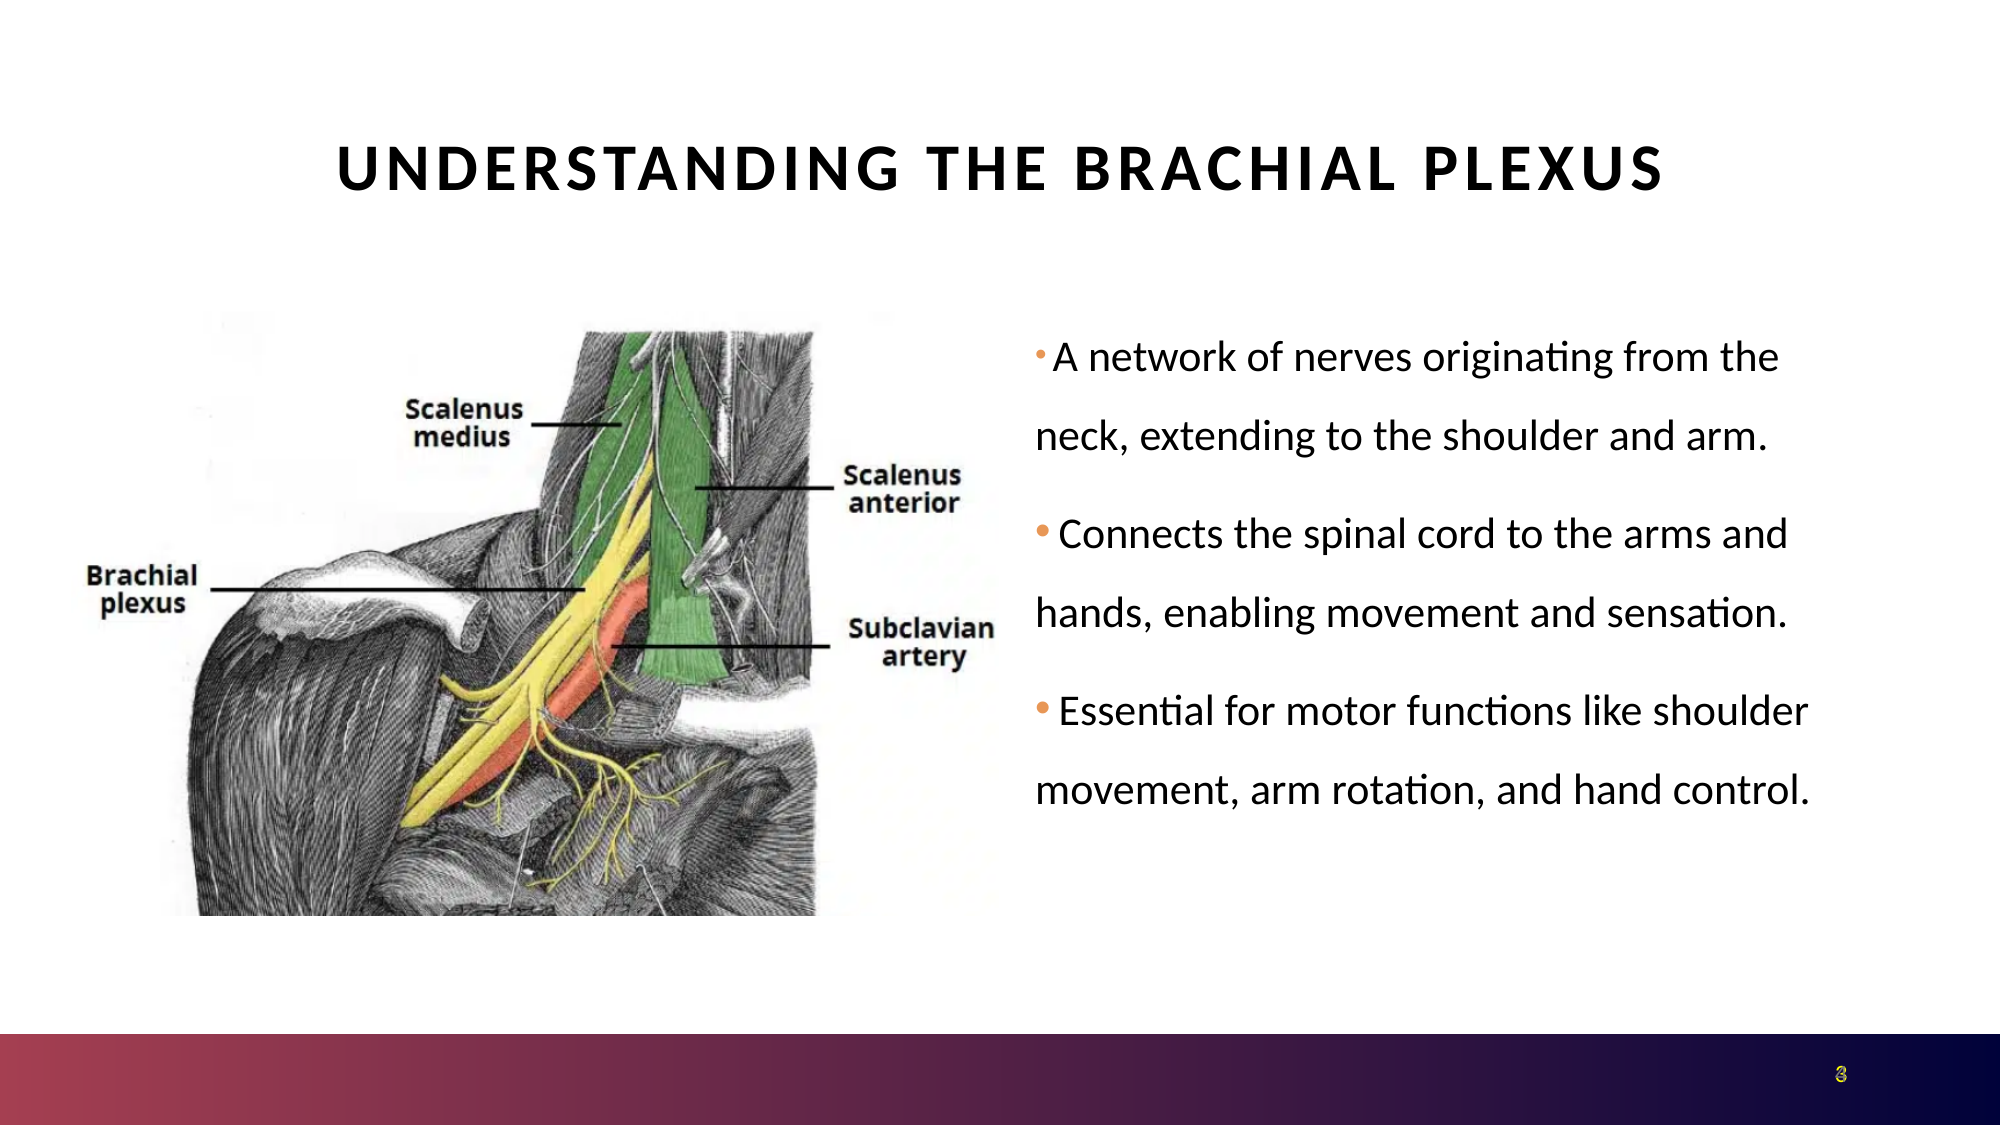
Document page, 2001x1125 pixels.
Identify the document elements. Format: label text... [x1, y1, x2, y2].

slide_number 4 [1412, 1042, 1863, 1103]
picture [71, 274, 1000, 916]
list A network of nerves originating from the neck, extending to the shoulder and arm. Connects the spinal cord to the arms and hands, enabling movement and sensation. Essential for motor functions like shoulder movement, arm rotation, and hand control. [1020, 293, 1863, 969]
title Understanding the Brachial Plexus [137, 60, 1863, 278]
